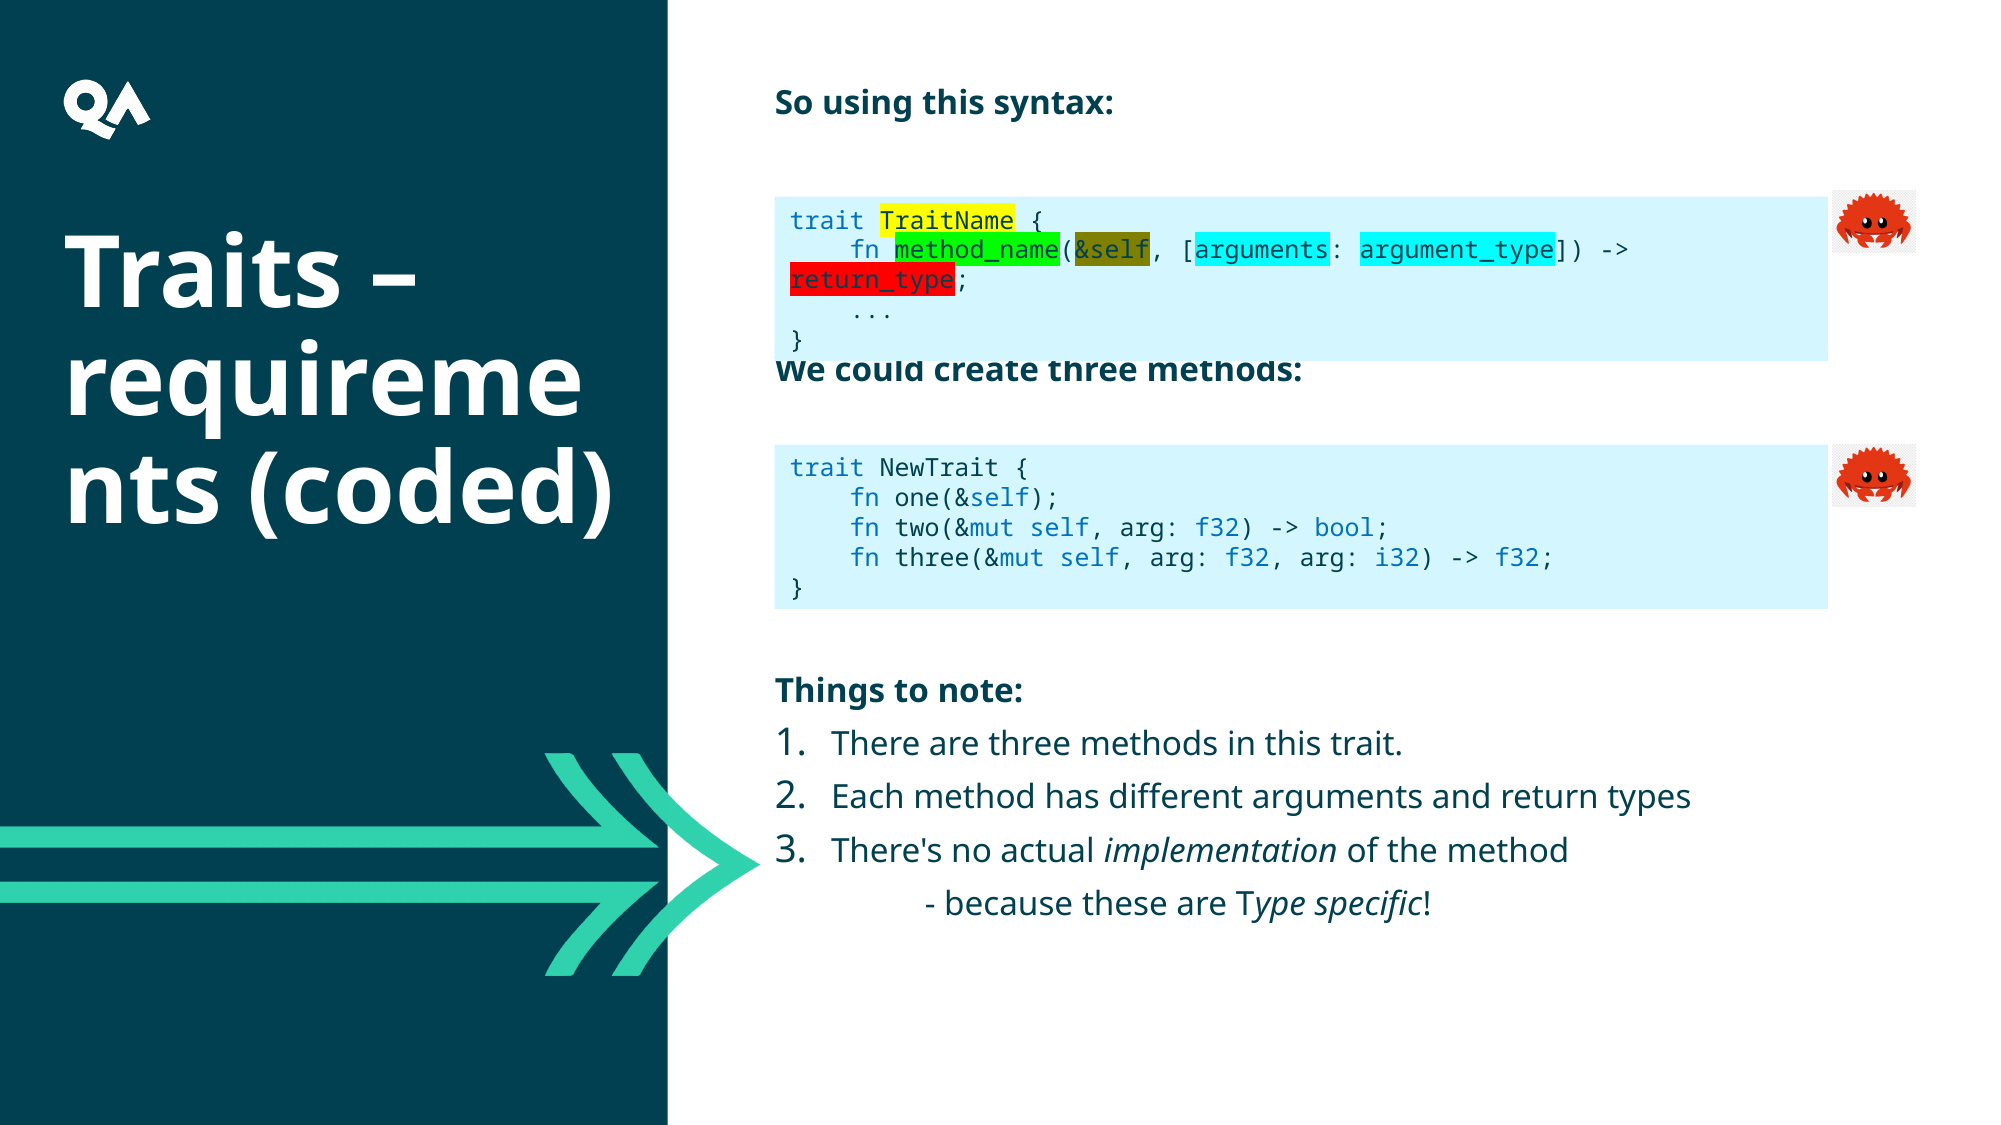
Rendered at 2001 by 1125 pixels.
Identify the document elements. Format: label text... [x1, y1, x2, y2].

picture [613, 727, 775, 995]
picture [0, 754, 657, 847]
picture [1832, 190, 1916, 253]
picture [1832, 444, 1916, 507]
text_box trait NewTrait { fn one(&self); fn two(&mut self, arg: f32) -> bool; fn three(&mut self, arg: f32, arg: i32) -> f32; } [774, 444, 1828, 609]
list Traits – requirements (coded) [63, 221, 628, 673]
picture [64, 80, 114, 139]
list So using this syntax: We could create three methods: Things to note: There are three methods in this trait. Each method has different arguments and return types There's no actual implementation of the method - because these are Type specific! [774, 80, 1937, 222]
picture [0, 882, 657, 975]
picture [107, 83, 149, 124]
text_box trait TraitName { fn method_name(&self, [arguments: argument_type]) -> return_type; ... } [774, 196, 1828, 362]
